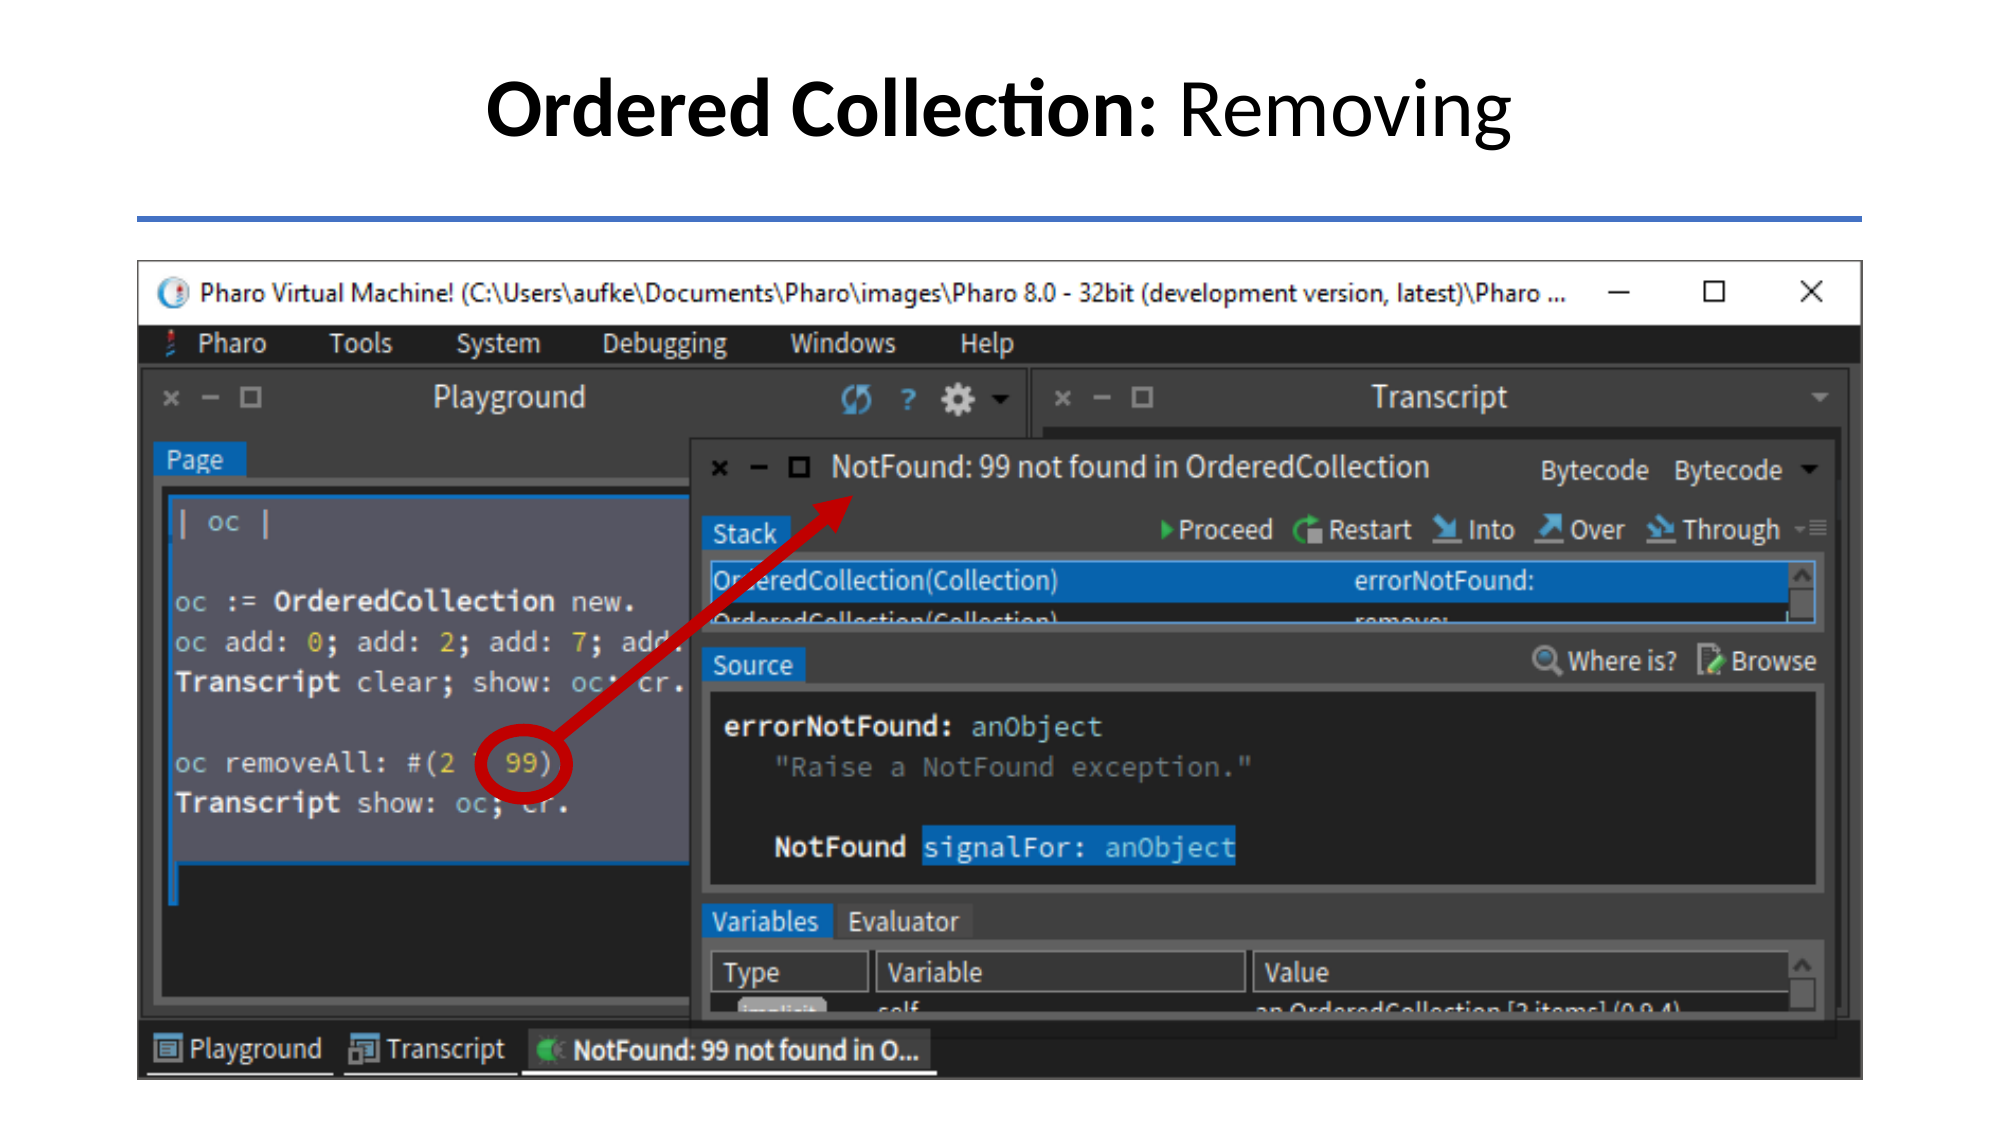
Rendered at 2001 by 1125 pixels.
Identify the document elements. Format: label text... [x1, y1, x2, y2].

picture [137, 260, 1863, 1080]
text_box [553, 495, 853, 740]
text_box Ordered Collection: Removing [137, 1, 1863, 218]
